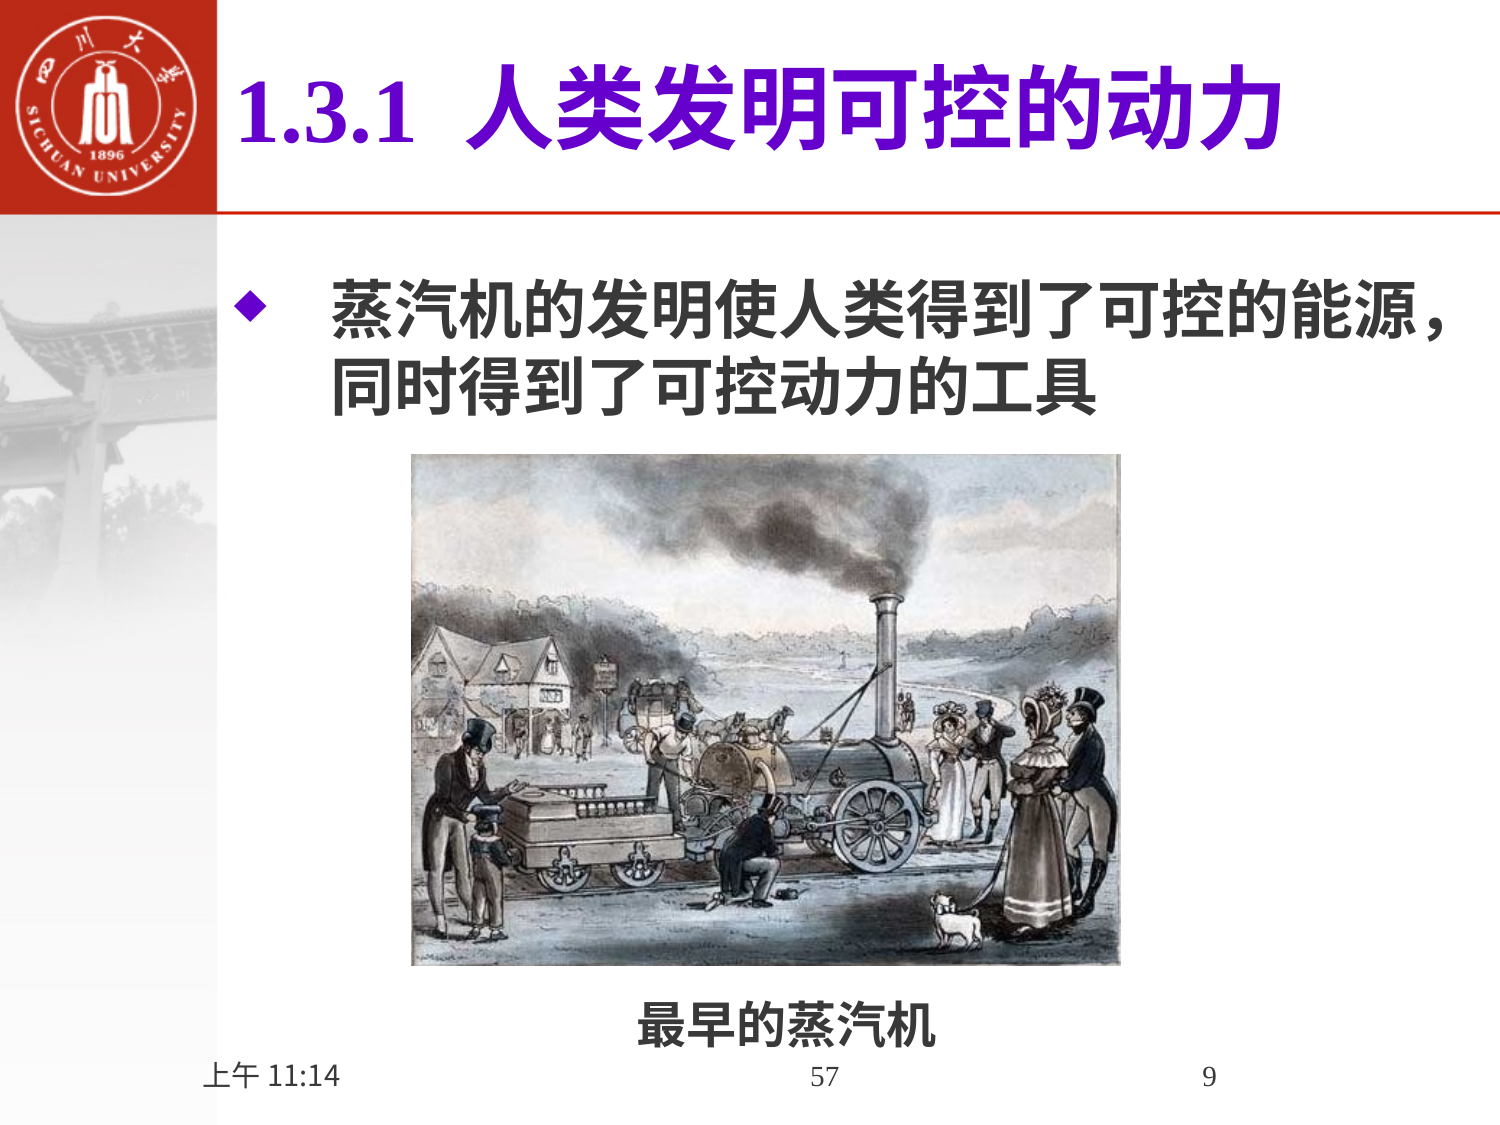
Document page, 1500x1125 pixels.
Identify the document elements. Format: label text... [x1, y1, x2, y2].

title 1.3.1 人类发明可控的动力 [219, 7, 1495, 206]
picture [0, 0, 1500, 1125]
text_box 57 [587, 1049, 1063, 1125]
text_box 上午 11:14 [187, 1049, 500, 1125]
text_box <number> [1187, 1049, 1500, 1125]
text_box 最早的蒸汽机 [621, 985, 952, 1049]
list 蒸汽机的发明使人类得到了可控的能源，同时得到了可控动力的工具 [219, 262, 1447, 433]
